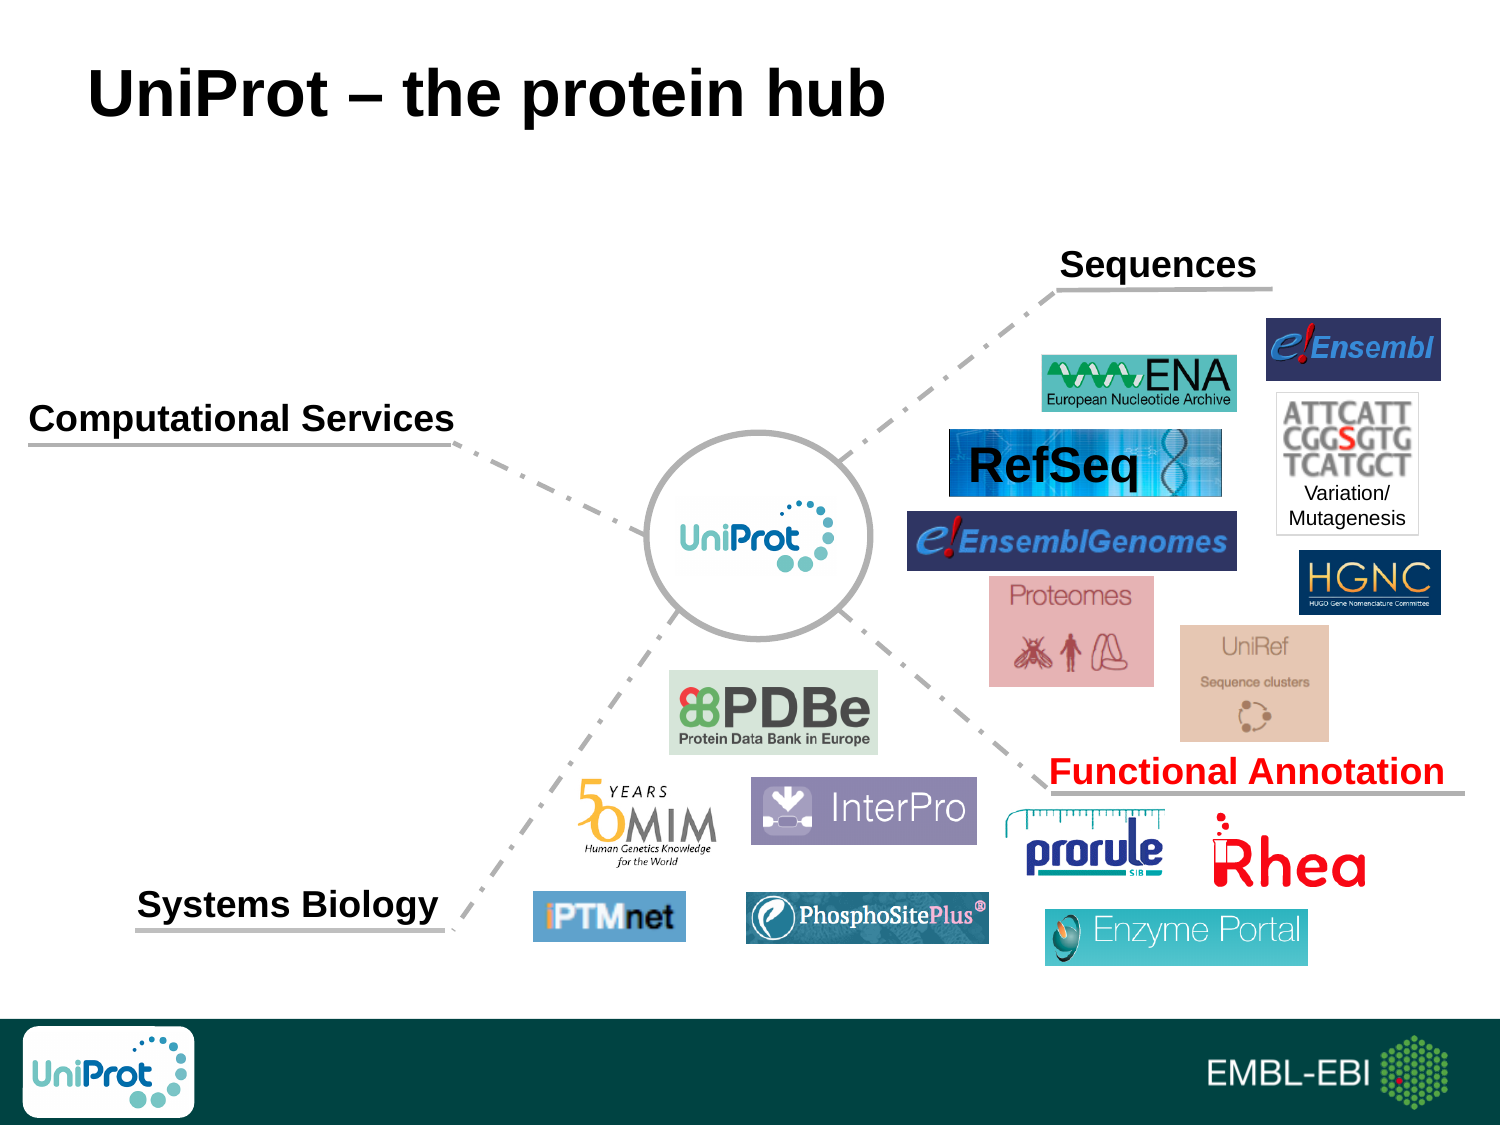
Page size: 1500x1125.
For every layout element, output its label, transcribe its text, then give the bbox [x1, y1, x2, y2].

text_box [452, 442, 647, 537]
text_box Functional Annotation [1375, 739, 1465, 791]
picture [1208, 1035, 1448, 1110]
text_box Computational Services [13, 386, 477, 447]
title UniProt – the protein hub [87, 50, 1425, 146]
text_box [646, 432, 871, 640]
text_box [837, 288, 1059, 464]
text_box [533, 670, 1371, 967]
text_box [452, 608, 680, 931]
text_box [837, 608, 901, 669]
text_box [22, 1025, 195, 1119]
text_box Sequences [1044, 232, 1273, 288]
text_box Systems Biology [122, 872, 447, 933]
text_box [906, 318, 1441, 742]
